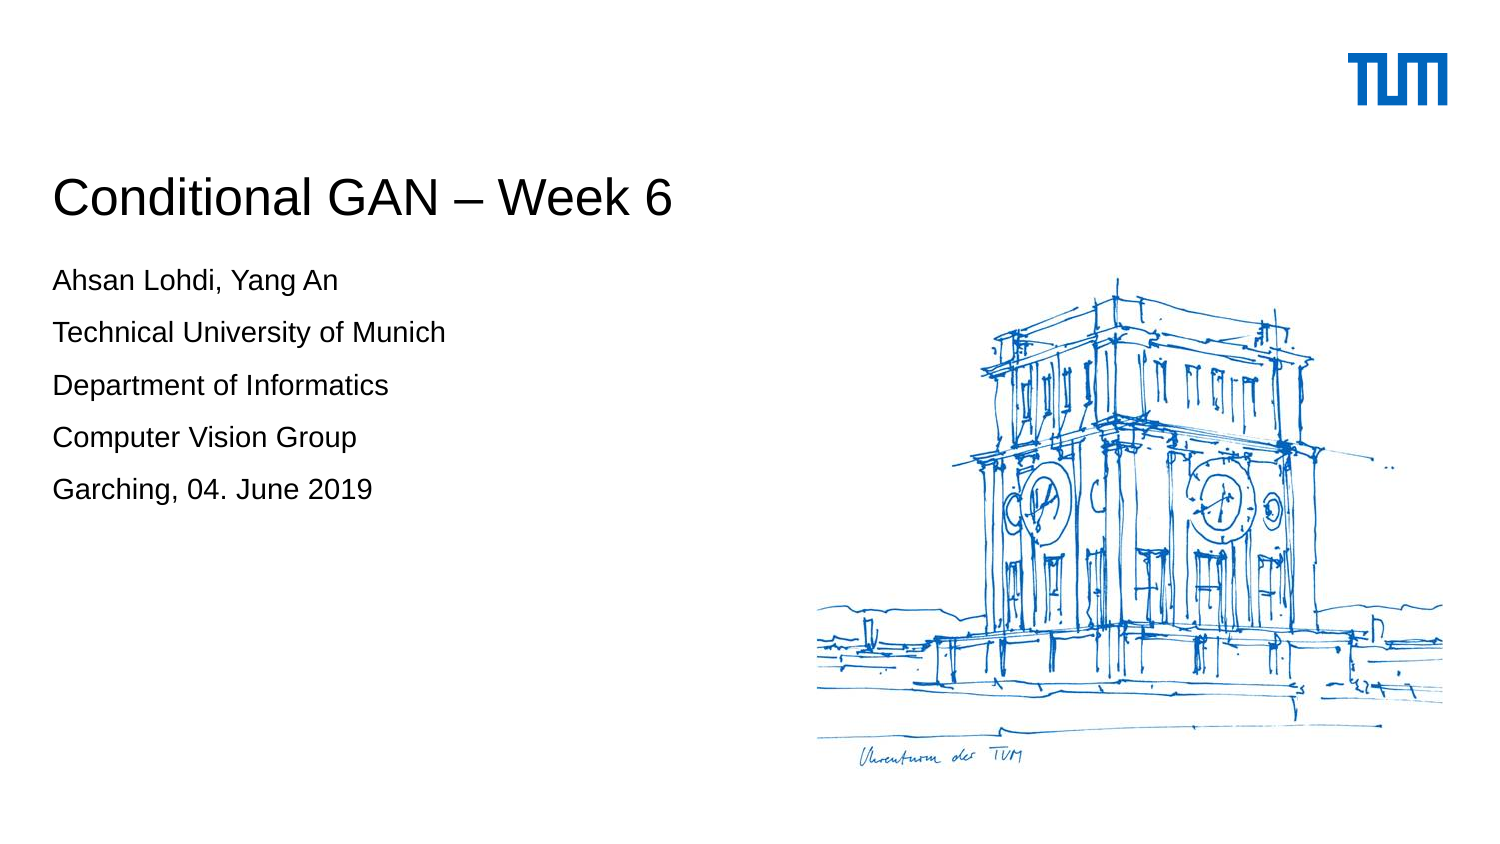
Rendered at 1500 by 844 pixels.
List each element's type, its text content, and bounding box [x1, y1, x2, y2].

title Conditional GAN – Week 6 [52, 159, 1449, 223]
picture [815, 241, 1443, 790]
list Ahsan Lohdi, Yang An Technical University of Munich Department of Informatics Computer Vision Group Garching, 04. June 2019 [52, 243, 812, 401]
